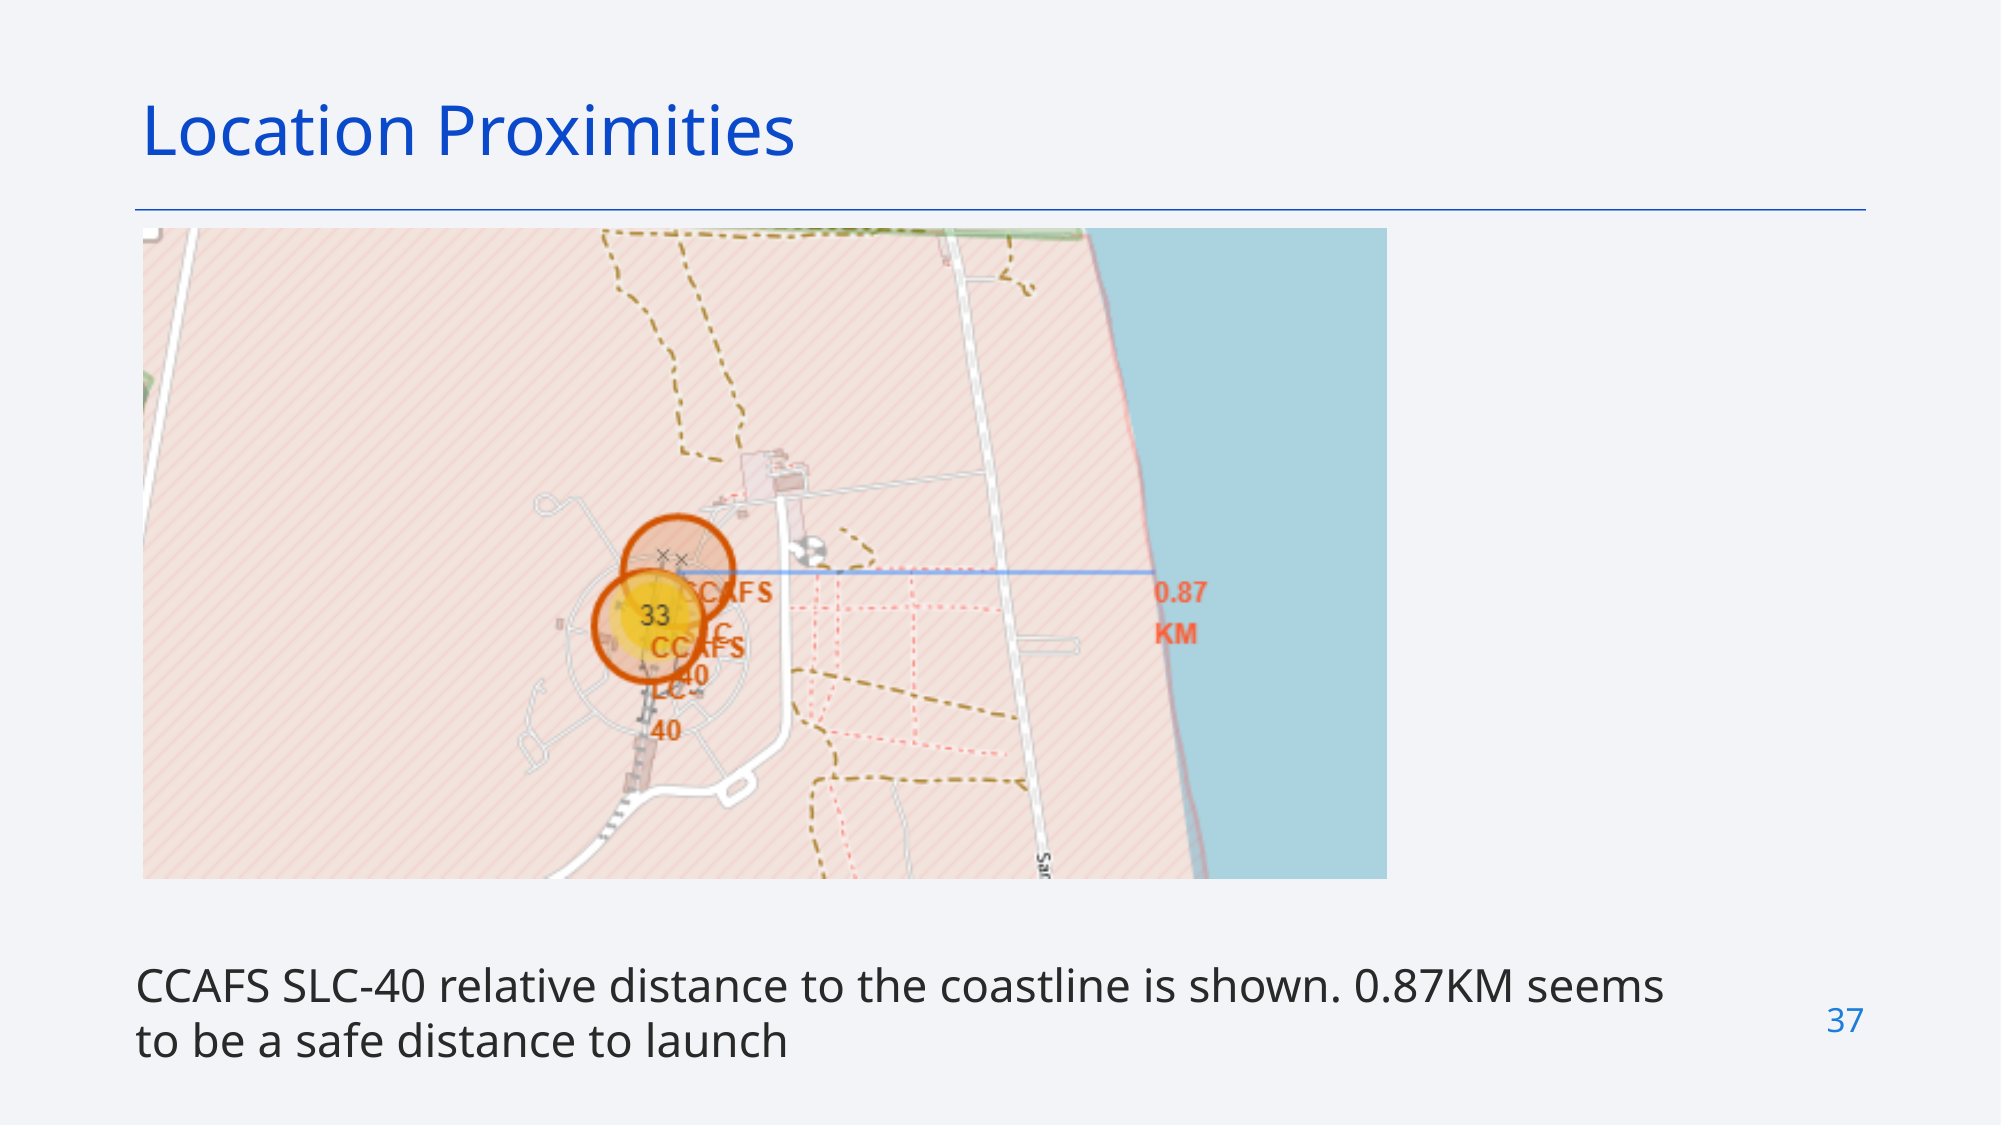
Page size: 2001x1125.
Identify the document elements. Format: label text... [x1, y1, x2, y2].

picture [0, 0, 2001, 1125]
text_box Location Proximities [126, 88, 1852, 179]
list CCAFS SLC-40 relative distance to the coastline is shown. 0.87KM seems to be a safe distance to launch [120, 949, 1736, 1092]
slide_number 37 [1736, 988, 1880, 1055]
